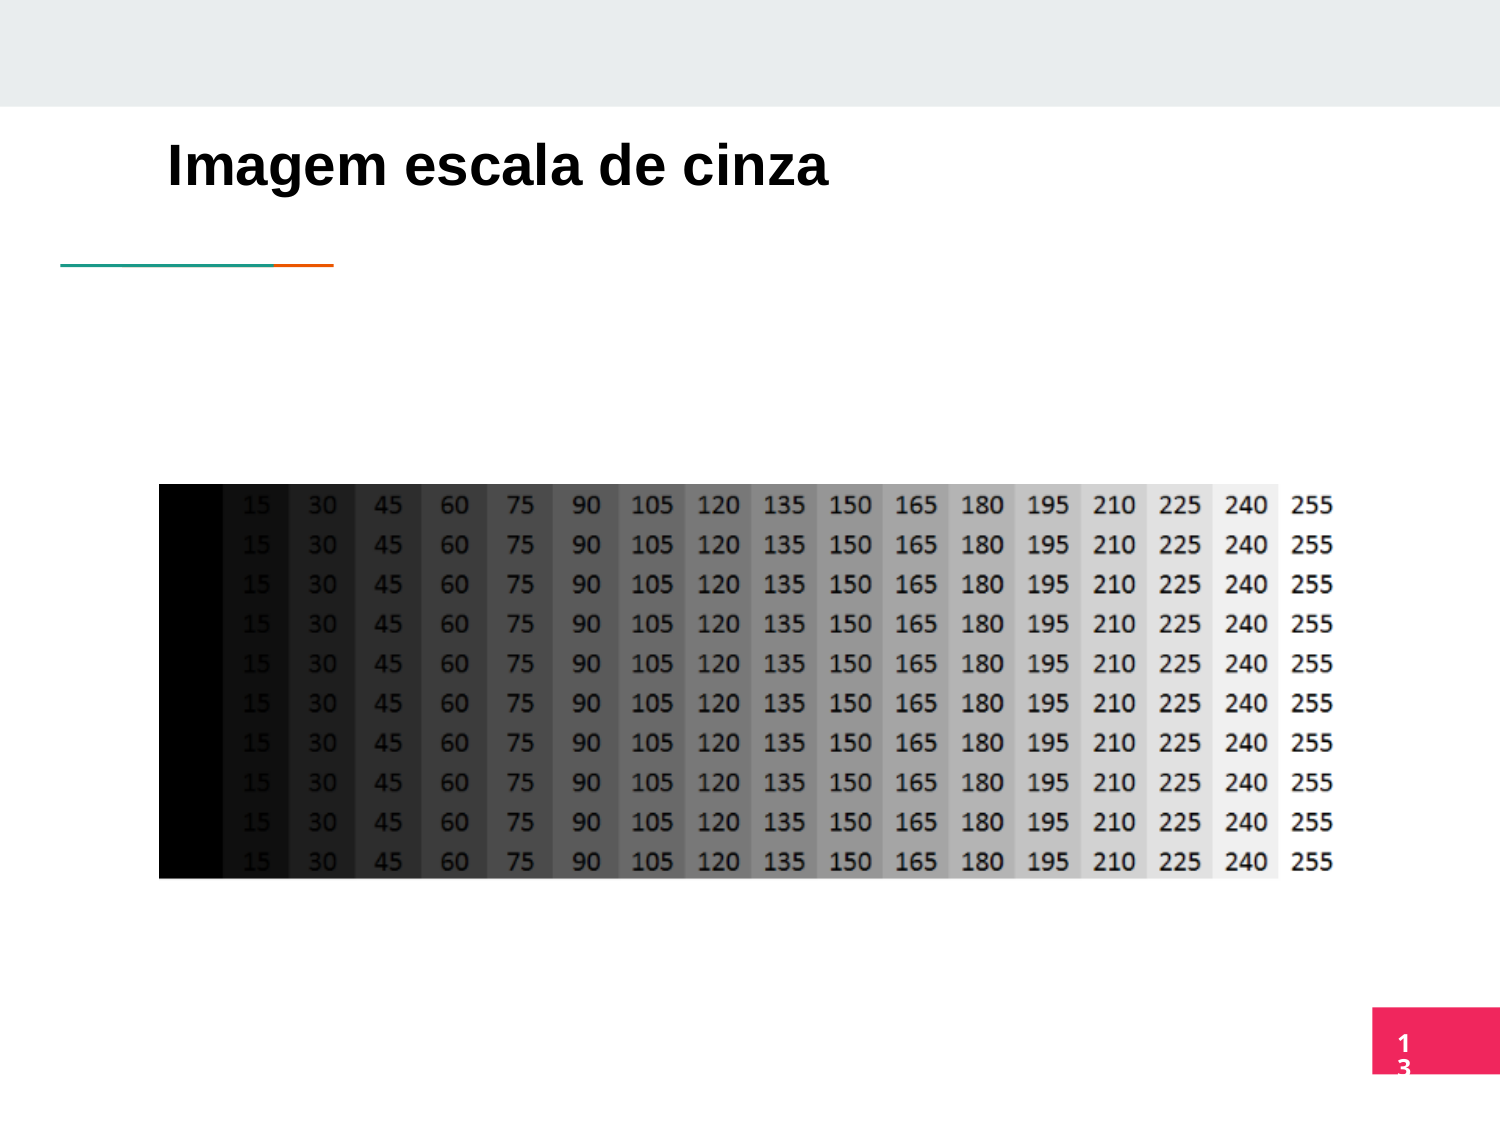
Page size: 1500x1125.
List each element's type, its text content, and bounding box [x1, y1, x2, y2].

picture [159, 484, 1341, 882]
text_box 13 [1382, 1019, 1427, 1069]
text_box Imagem escala de cinza [153, 114, 1375, 211]
text_box [1372, 1007, 1500, 1075]
